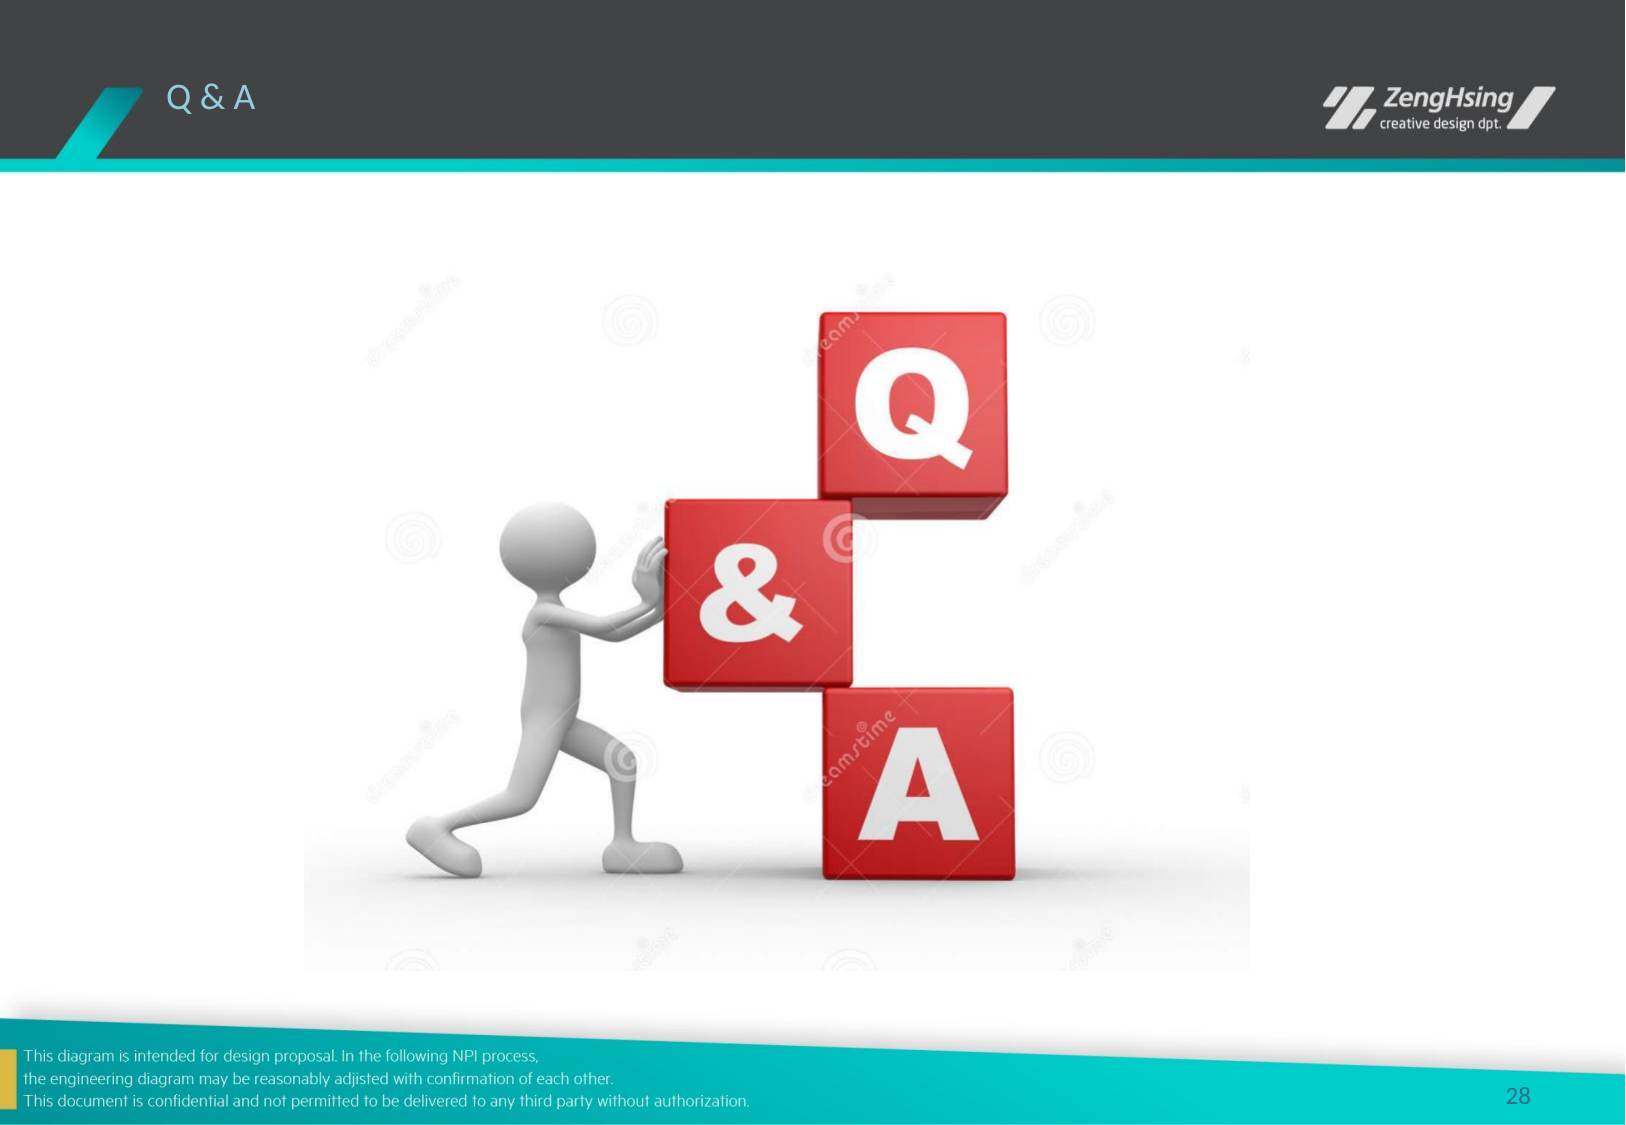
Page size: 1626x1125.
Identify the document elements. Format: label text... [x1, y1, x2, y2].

title Q & A [151, 54, 691, 136]
slide_number 28 [1166, 1065, 1547, 1125]
picture [0, 0, 1625, 1125]
